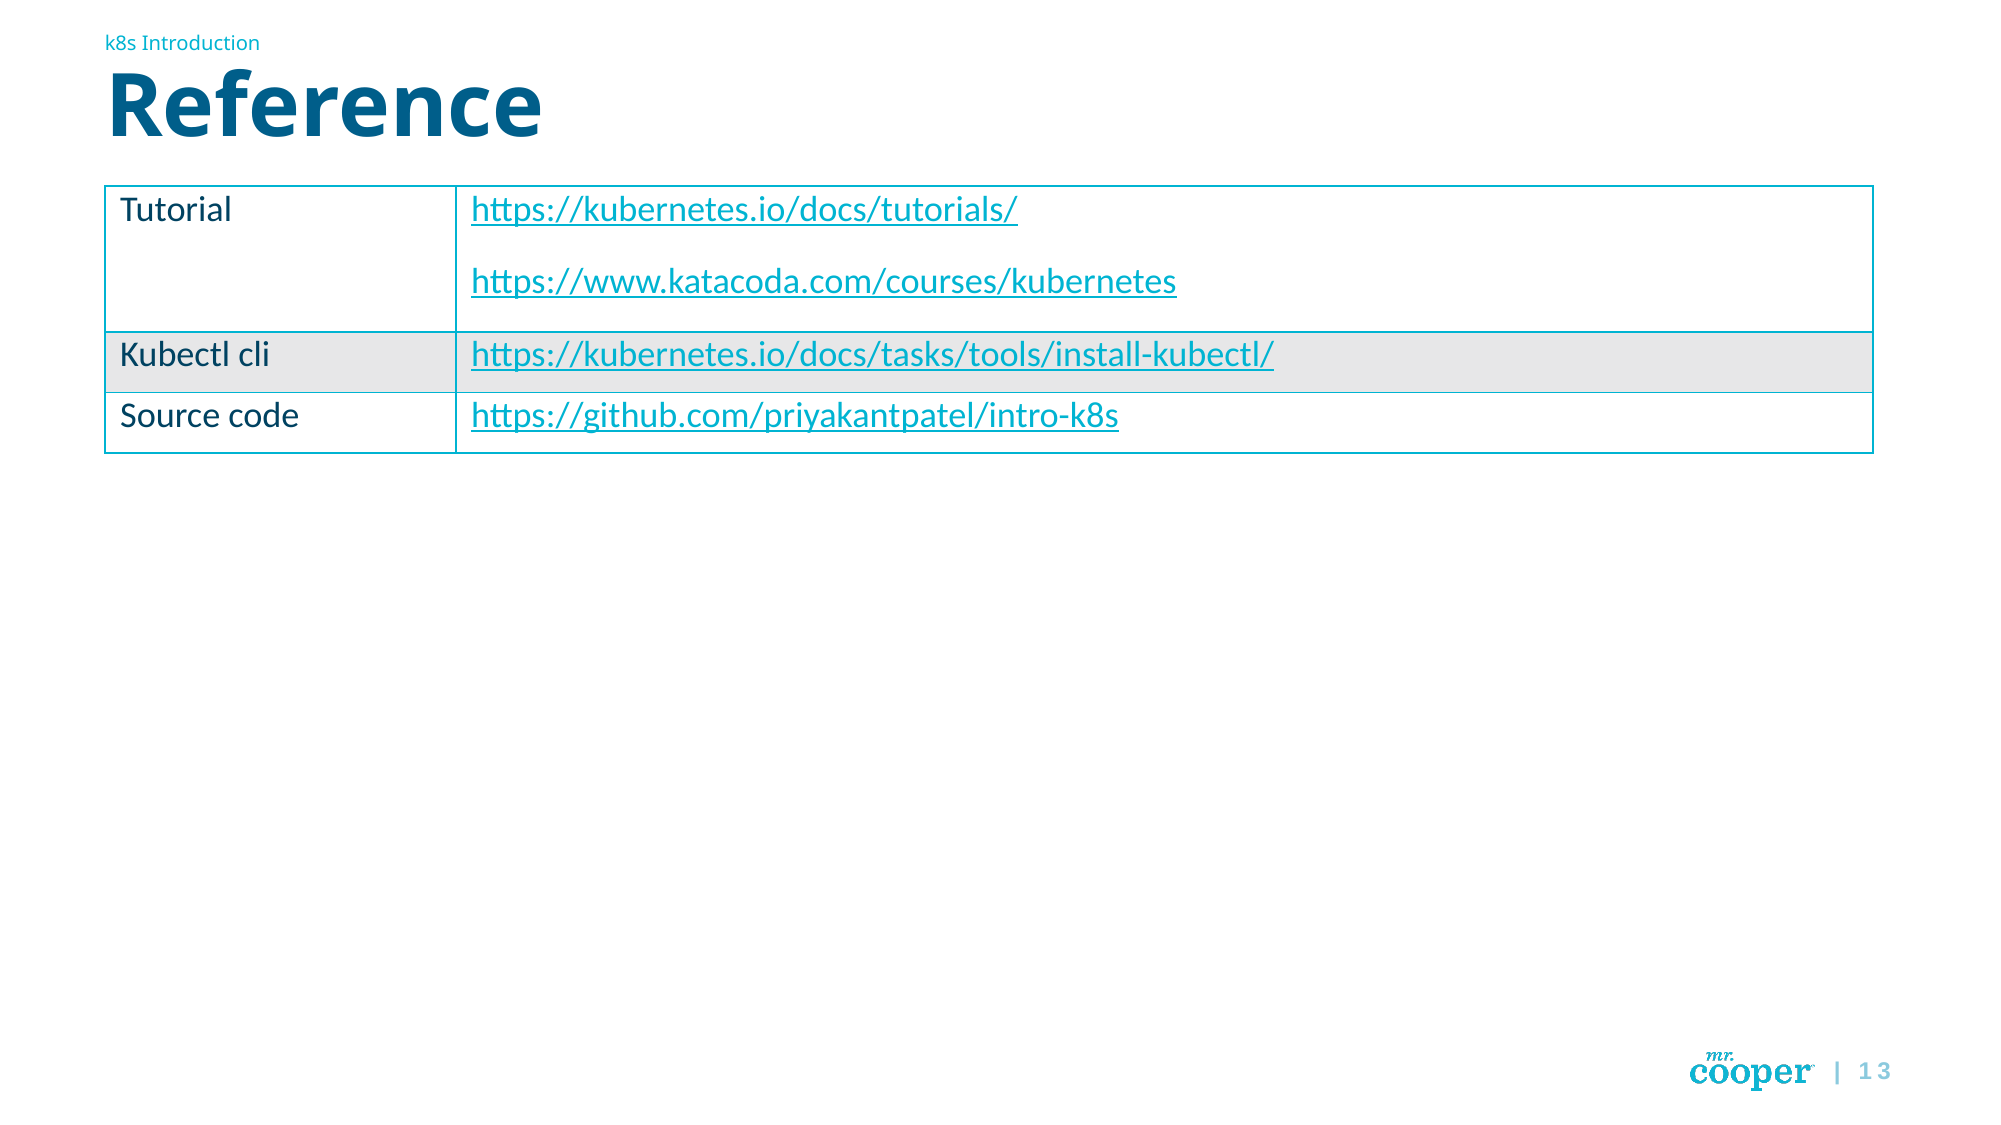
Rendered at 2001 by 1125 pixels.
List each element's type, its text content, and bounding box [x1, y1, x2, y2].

table_cell Source code [106, 393, 455, 452]
title Reference [90, 67, 1815, 150]
picture [1680, 1046, 1824, 1091]
table_cell Kubectl cli [106, 333, 455, 392]
table_header https://kubernetes.io/docs/tutorials/ https://www.katacoda.com/courses/kubernetes [457, 187, 1872, 331]
table_header Tutorial [106, 187, 455, 331]
table_cell https://github.com/priyakantpatel/intro-k8s [457, 393, 1872, 452]
text_box k8s Introduction [90, 22, 821, 62]
table_cell https://kubernetes.io/docs/tasks/tools/install-kubectl/ [457, 333, 1872, 392]
